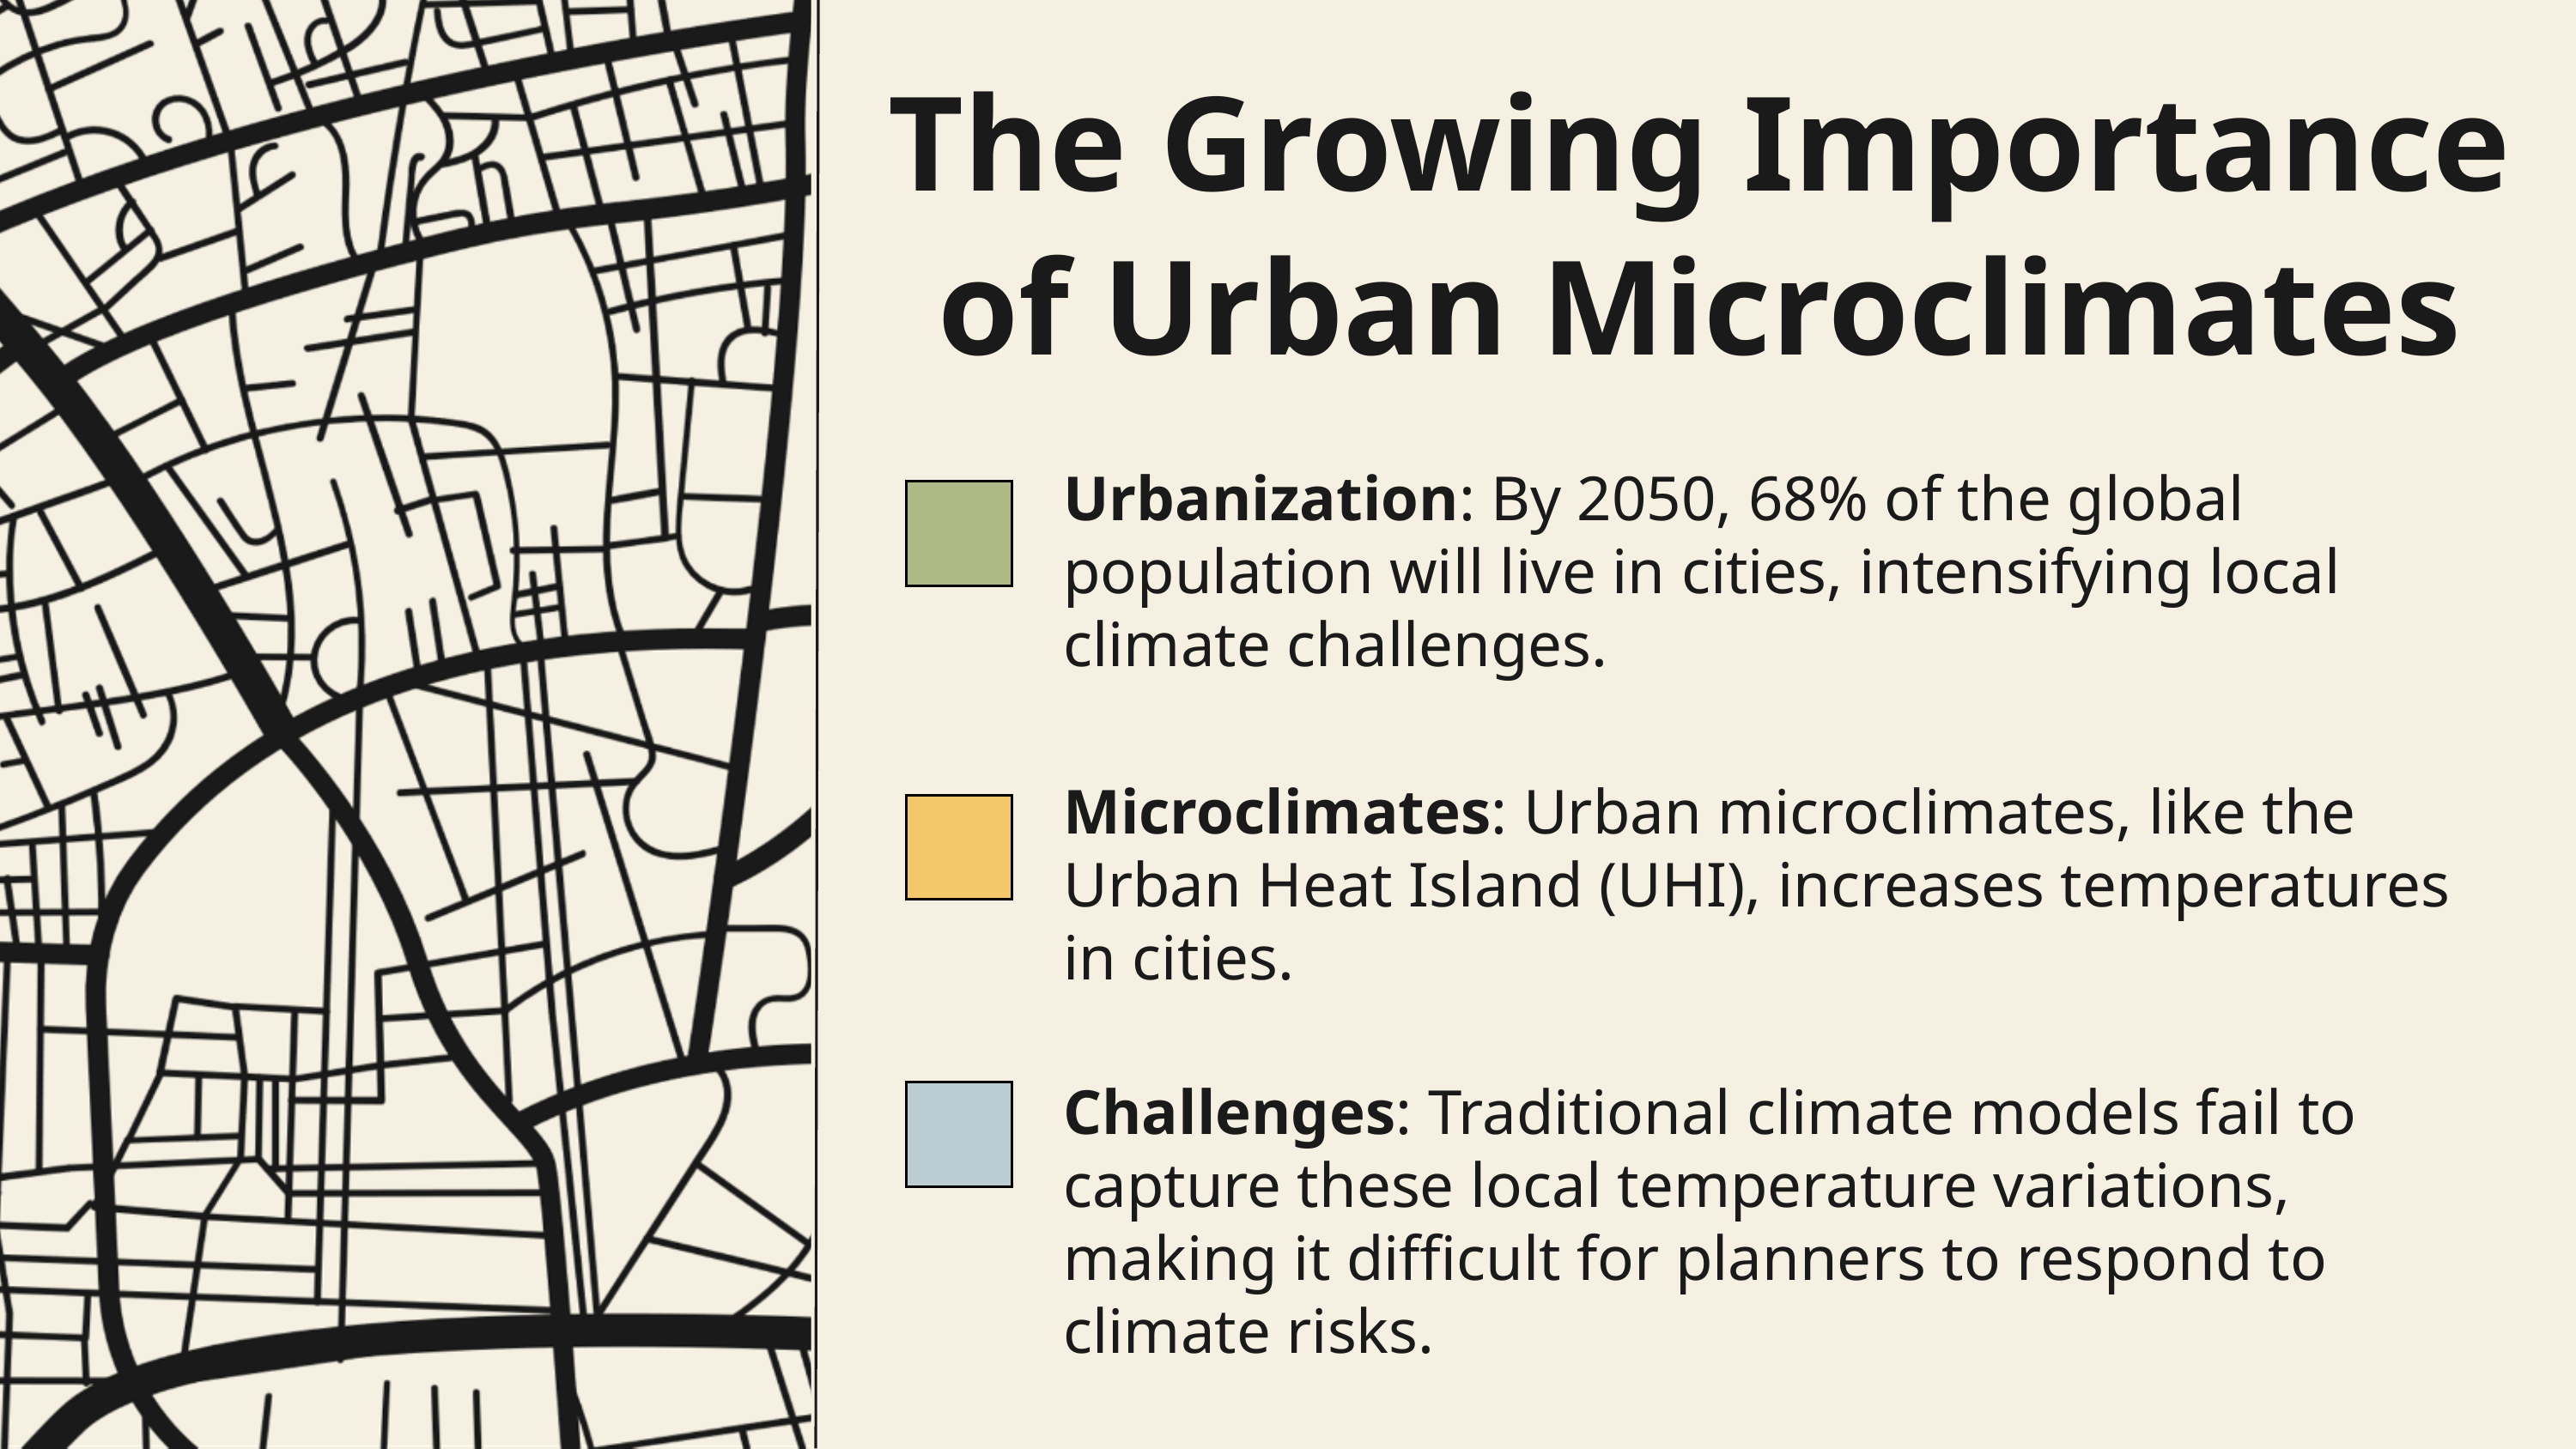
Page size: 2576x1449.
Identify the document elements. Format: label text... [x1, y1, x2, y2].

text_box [905, 1070, 1012, 1187]
text_box Microclimates: Urban microclimates, like the Urban Heat Island (UHI), increases temperatures in cities. [1050, 760, 2501, 988]
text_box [815, 0, 819, 1449]
text_box Challenges: Traditional climate models fail to capture these local temperature variations, making it difficult for planners to respond to climate risks. [1050, 1060, 2512, 1288]
picture [0, 0, 811, 1449]
text_box Urbanization: By 2050, 68% of the global population will live in cities, intensifying local climate challenges. [1050, 446, 2501, 675]
text_box The Growing Importance of Urban Microclimates [887, 52, 2512, 382]
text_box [905, 783, 1012, 900]
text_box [905, 469, 1012, 586]
